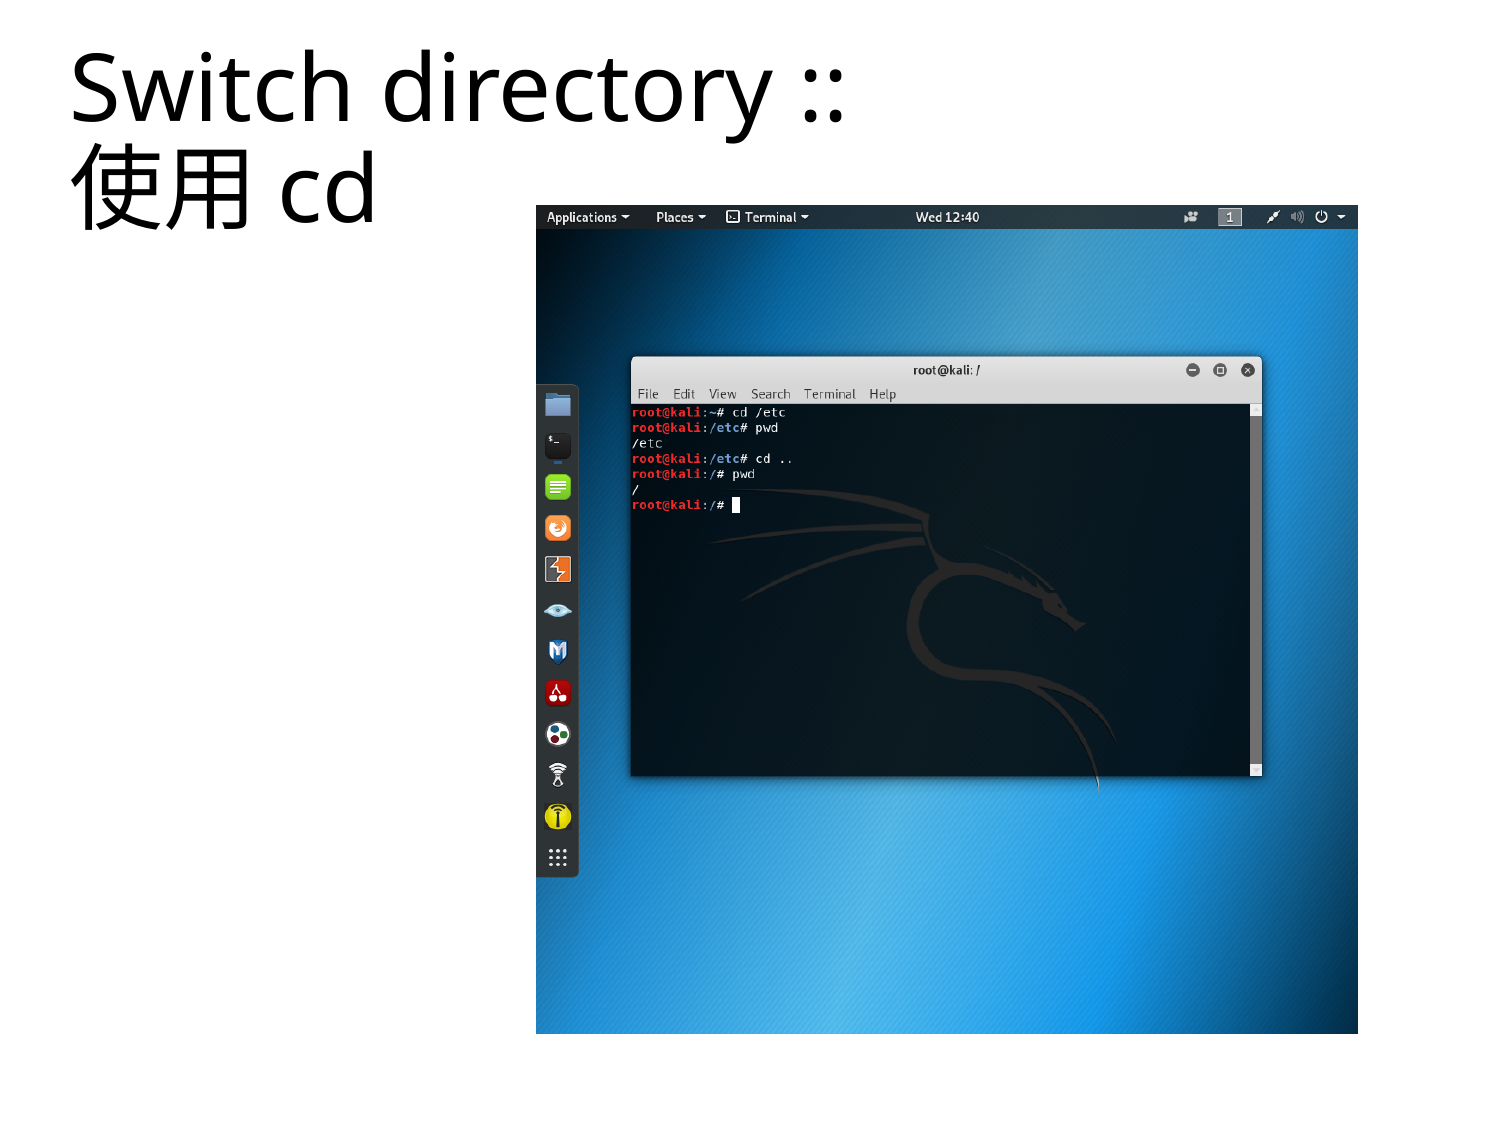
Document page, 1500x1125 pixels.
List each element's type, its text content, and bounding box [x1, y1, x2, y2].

title Switch directory :: 使用cd [54, 33, 1349, 251]
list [536, 205, 1358, 1034]
